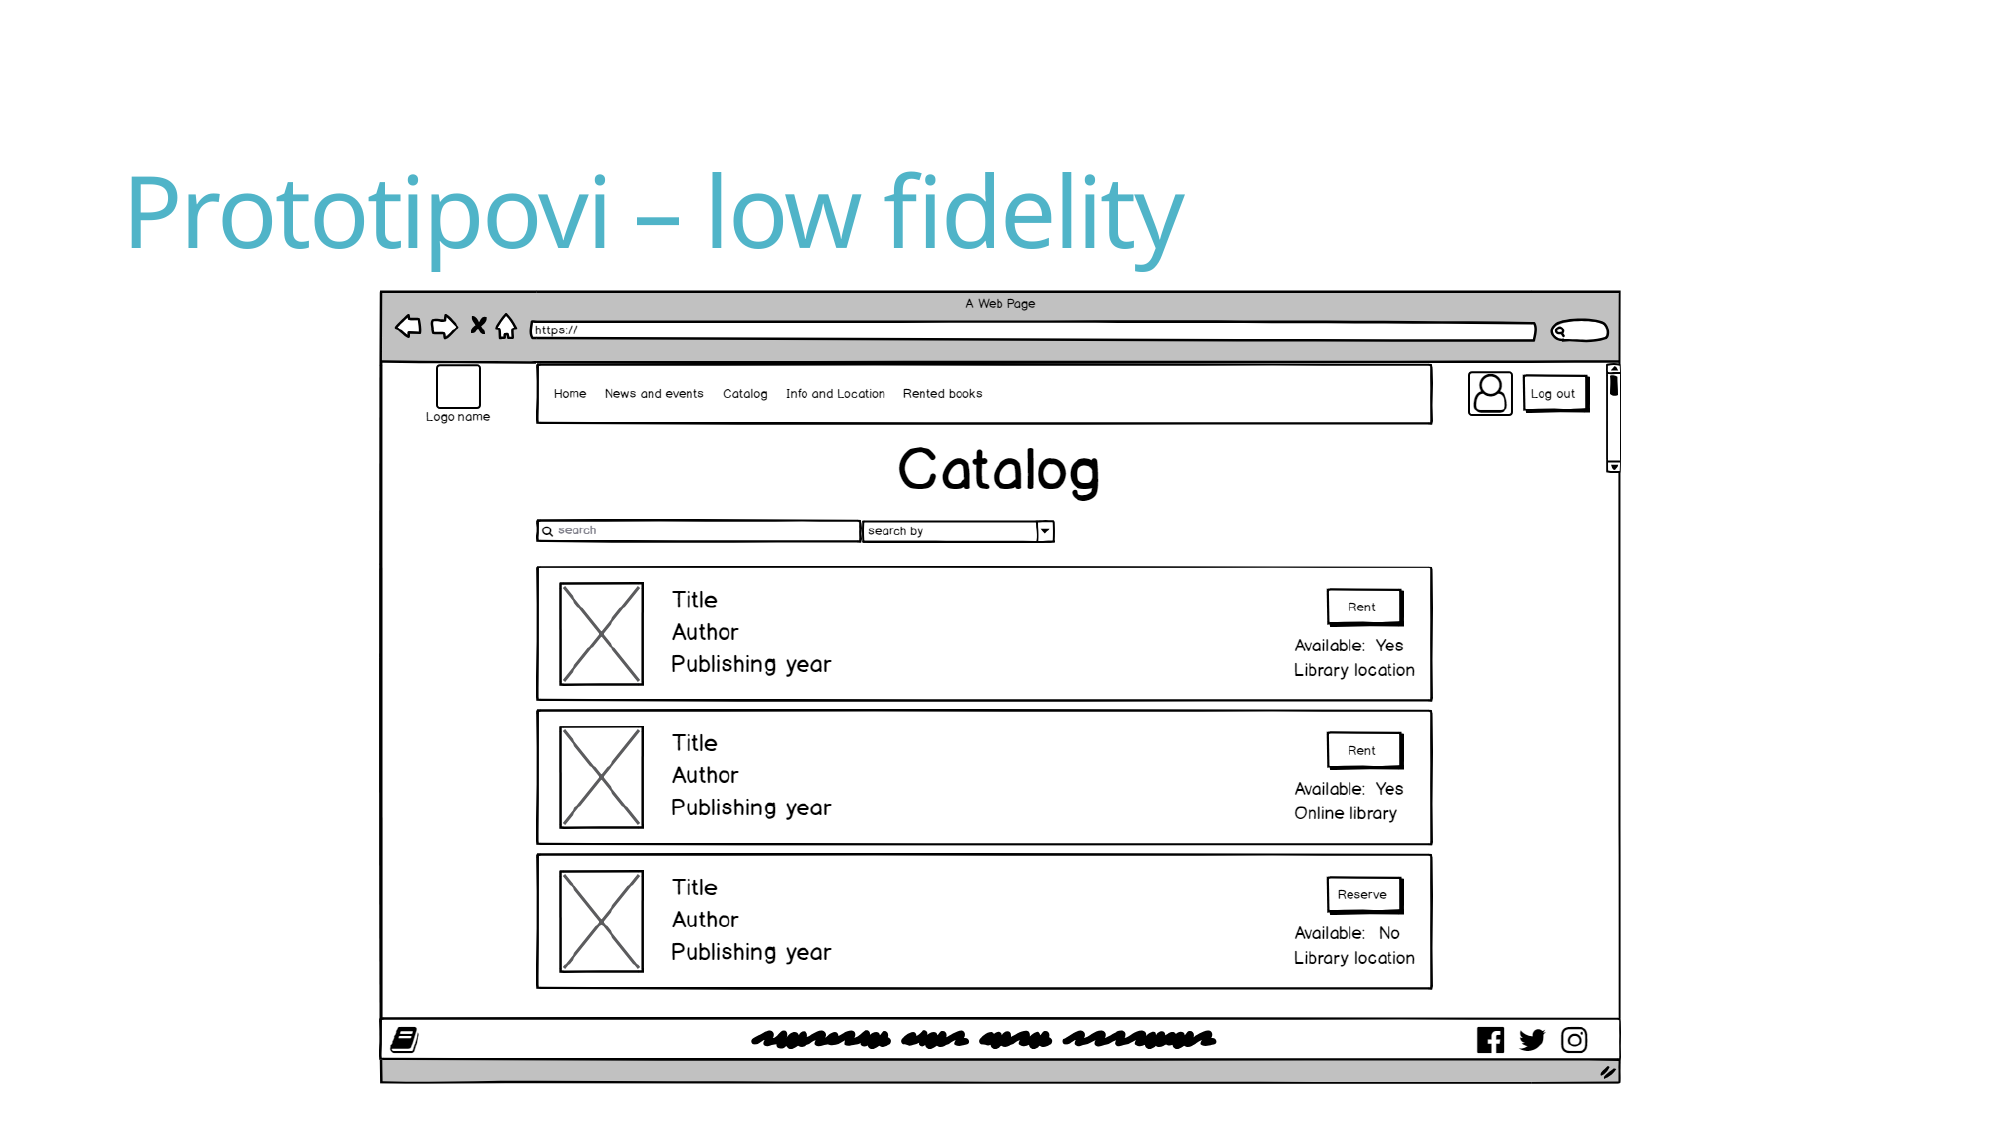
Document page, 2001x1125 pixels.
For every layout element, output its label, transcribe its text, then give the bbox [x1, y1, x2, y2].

picture [378, 289, 1622, 1084]
title Prototipovi – low fidelity [107, 81, 1875, 354]
